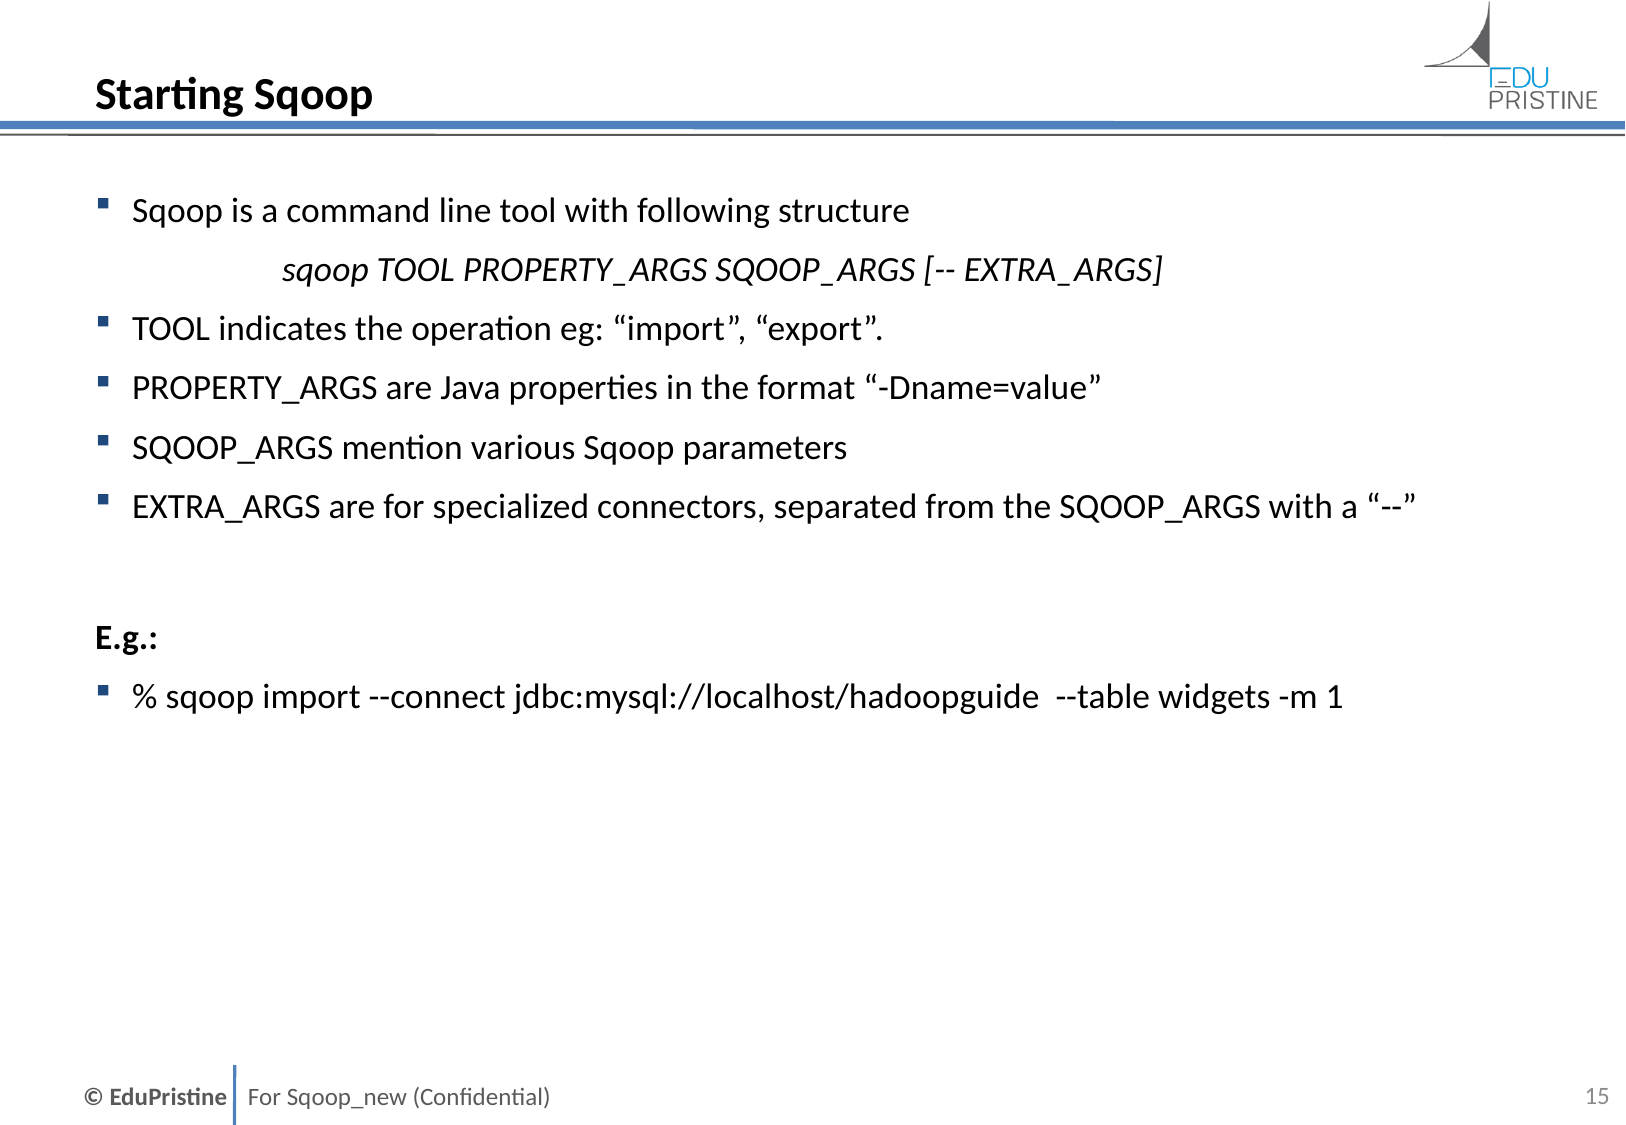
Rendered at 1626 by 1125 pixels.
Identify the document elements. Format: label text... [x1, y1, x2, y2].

slide_number 14 [1543, 1065, 1625, 1125]
list Sqoop is a command line tool with following structure sqoop TOOL PROPERTY_ARGS SQOOP_ARGS [-- EXTRA_ARGS] TOOL indicates the operation eg: “import”, “export”. PROPERTY_ARGS are Java properties in the format “-Dname=value” SQOOP_ARGS mention various Sqoop parameters EXTRA_ARGS are for specialized connectors, separated from the SQOOP_ARGS with a “--” E.g.: % sqoop import --connect jdbc:mysql://localhost/hadoopguide --table widgets -m 1 [87, 179, 1550, 1007]
title Starting Sqoop [87, 10, 1416, 126]
picture [1424, 1, 1597, 109]
